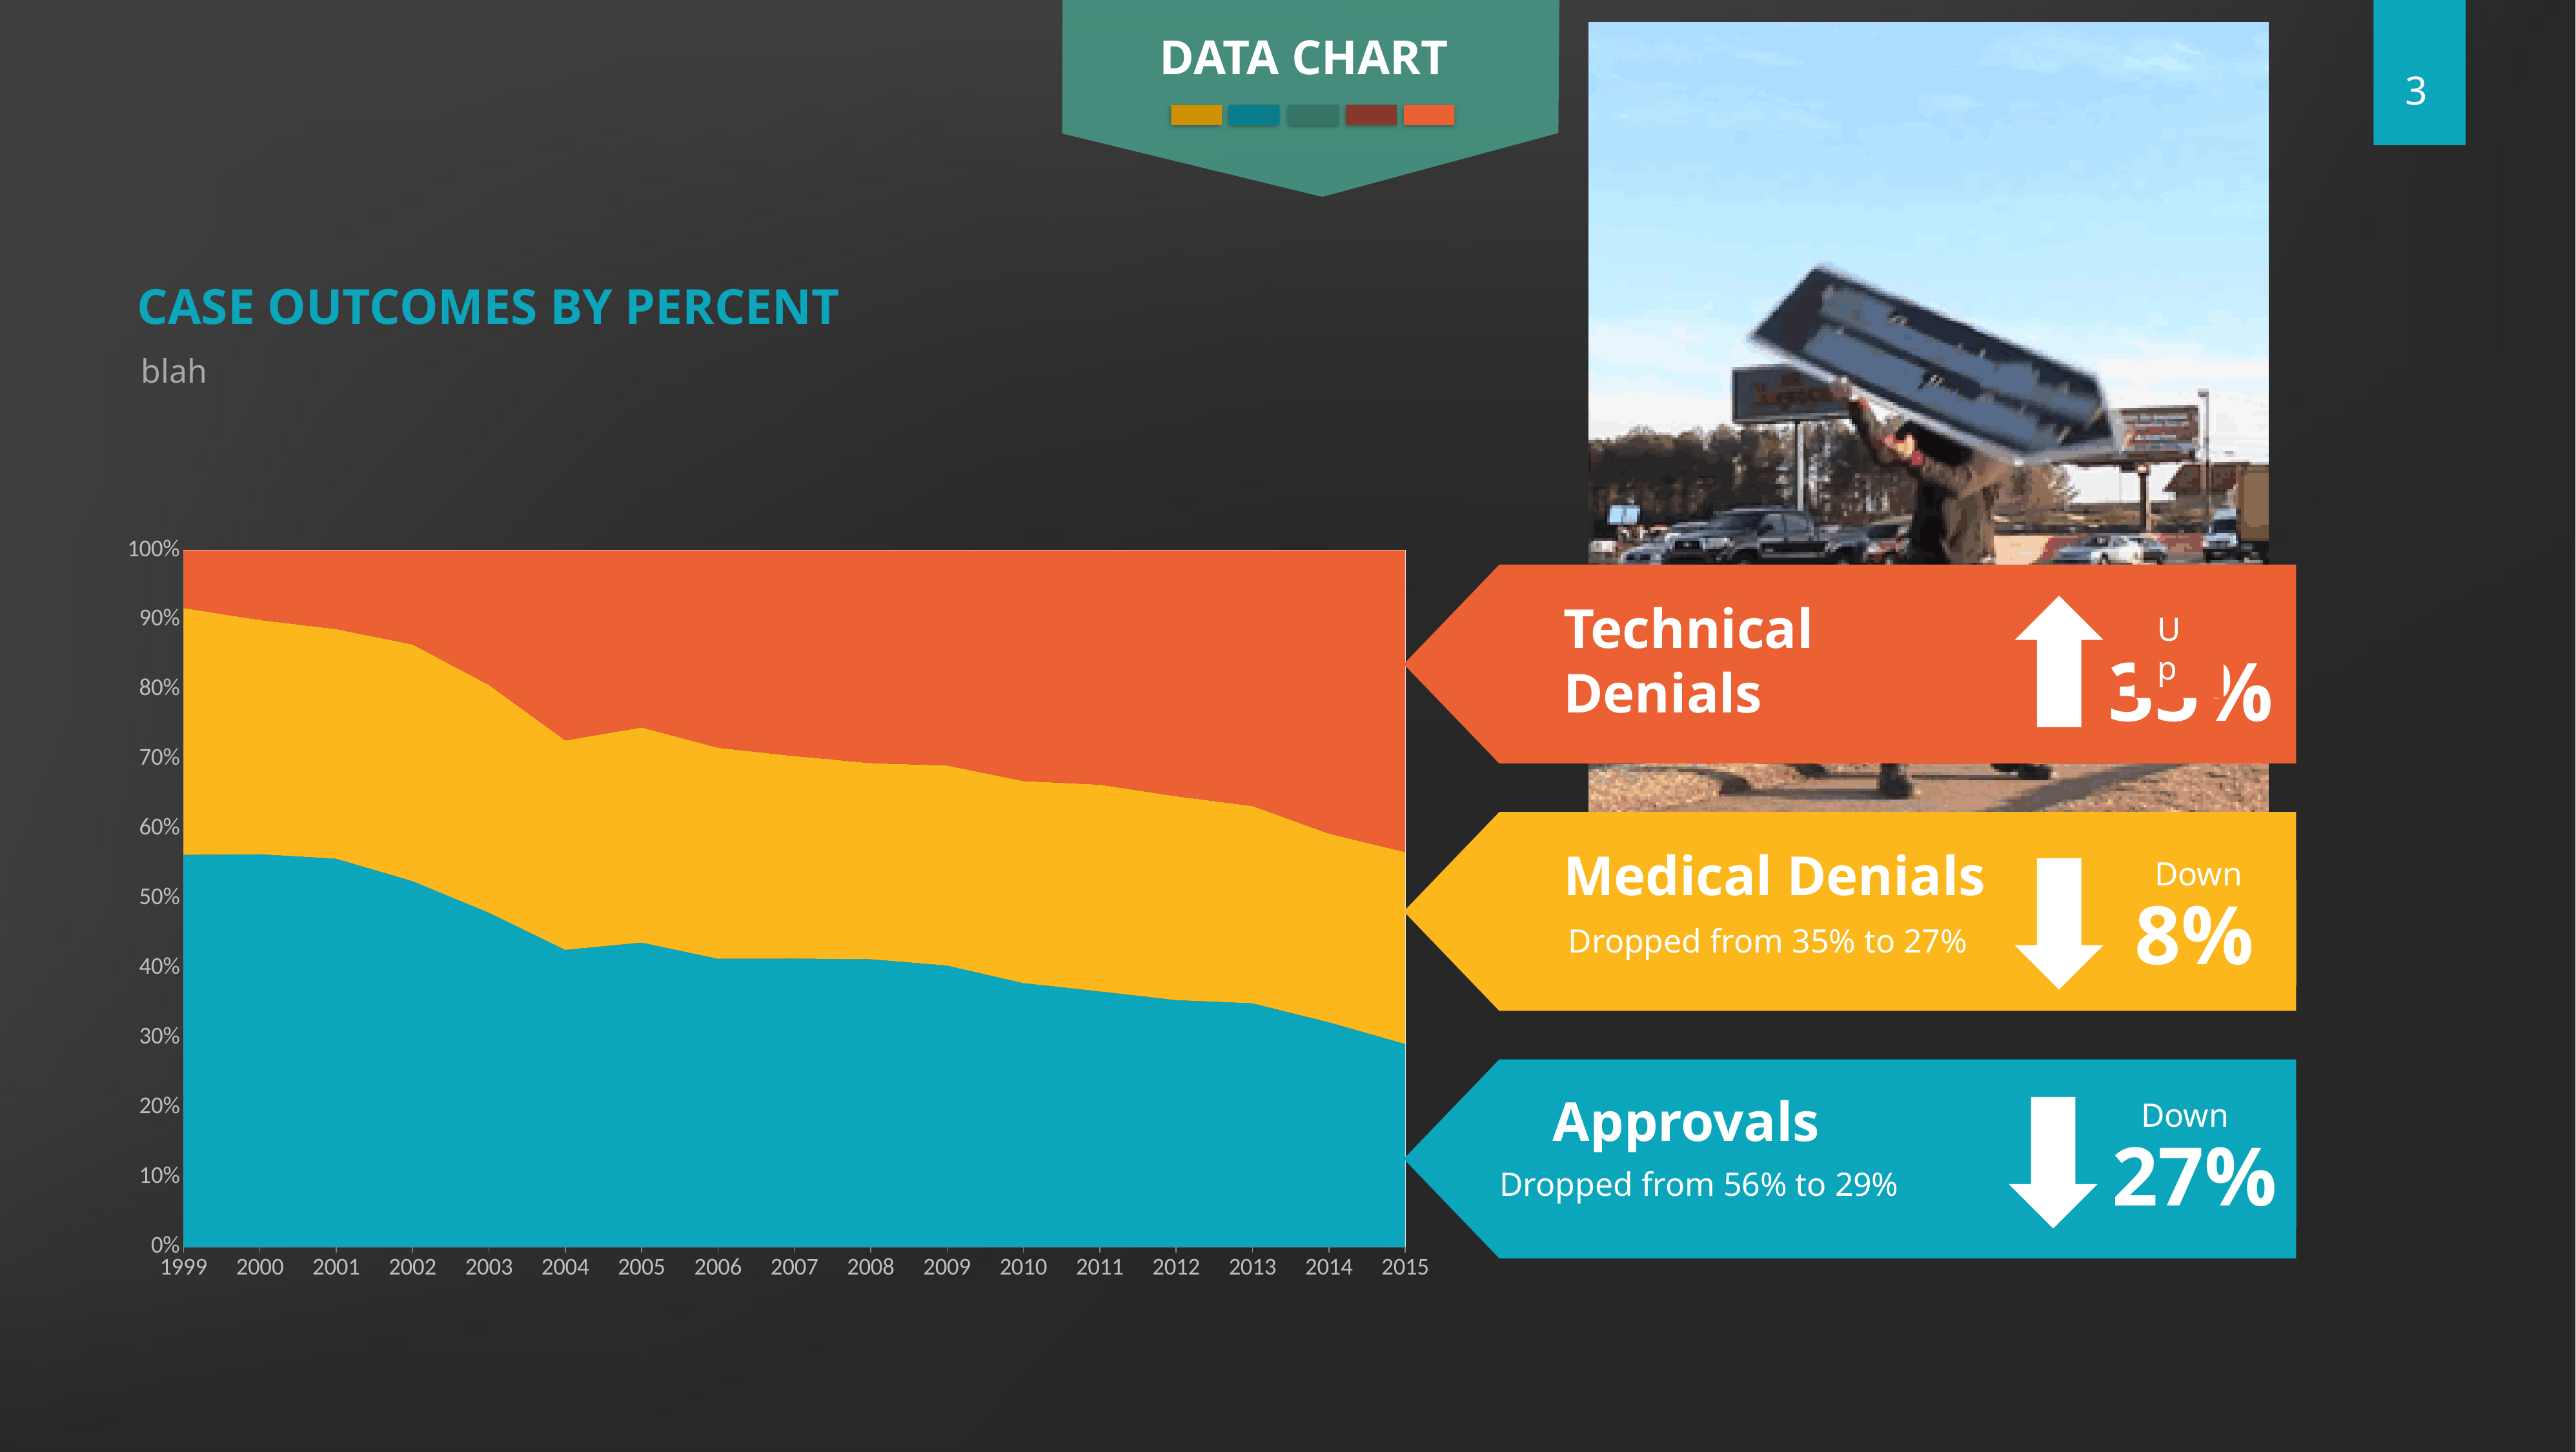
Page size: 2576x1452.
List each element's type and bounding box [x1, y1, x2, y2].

text_box [117, 266, 2348, 402]
picture [0, 0, 2576, 1452]
text_box [1403, 811, 2297, 1011]
text_box [1403, 1059, 2297, 1259]
text_box [1403, 564, 2297, 764]
text_box [1026, 0, 1570, 197]
chart [117, 523, 1430, 1310]
